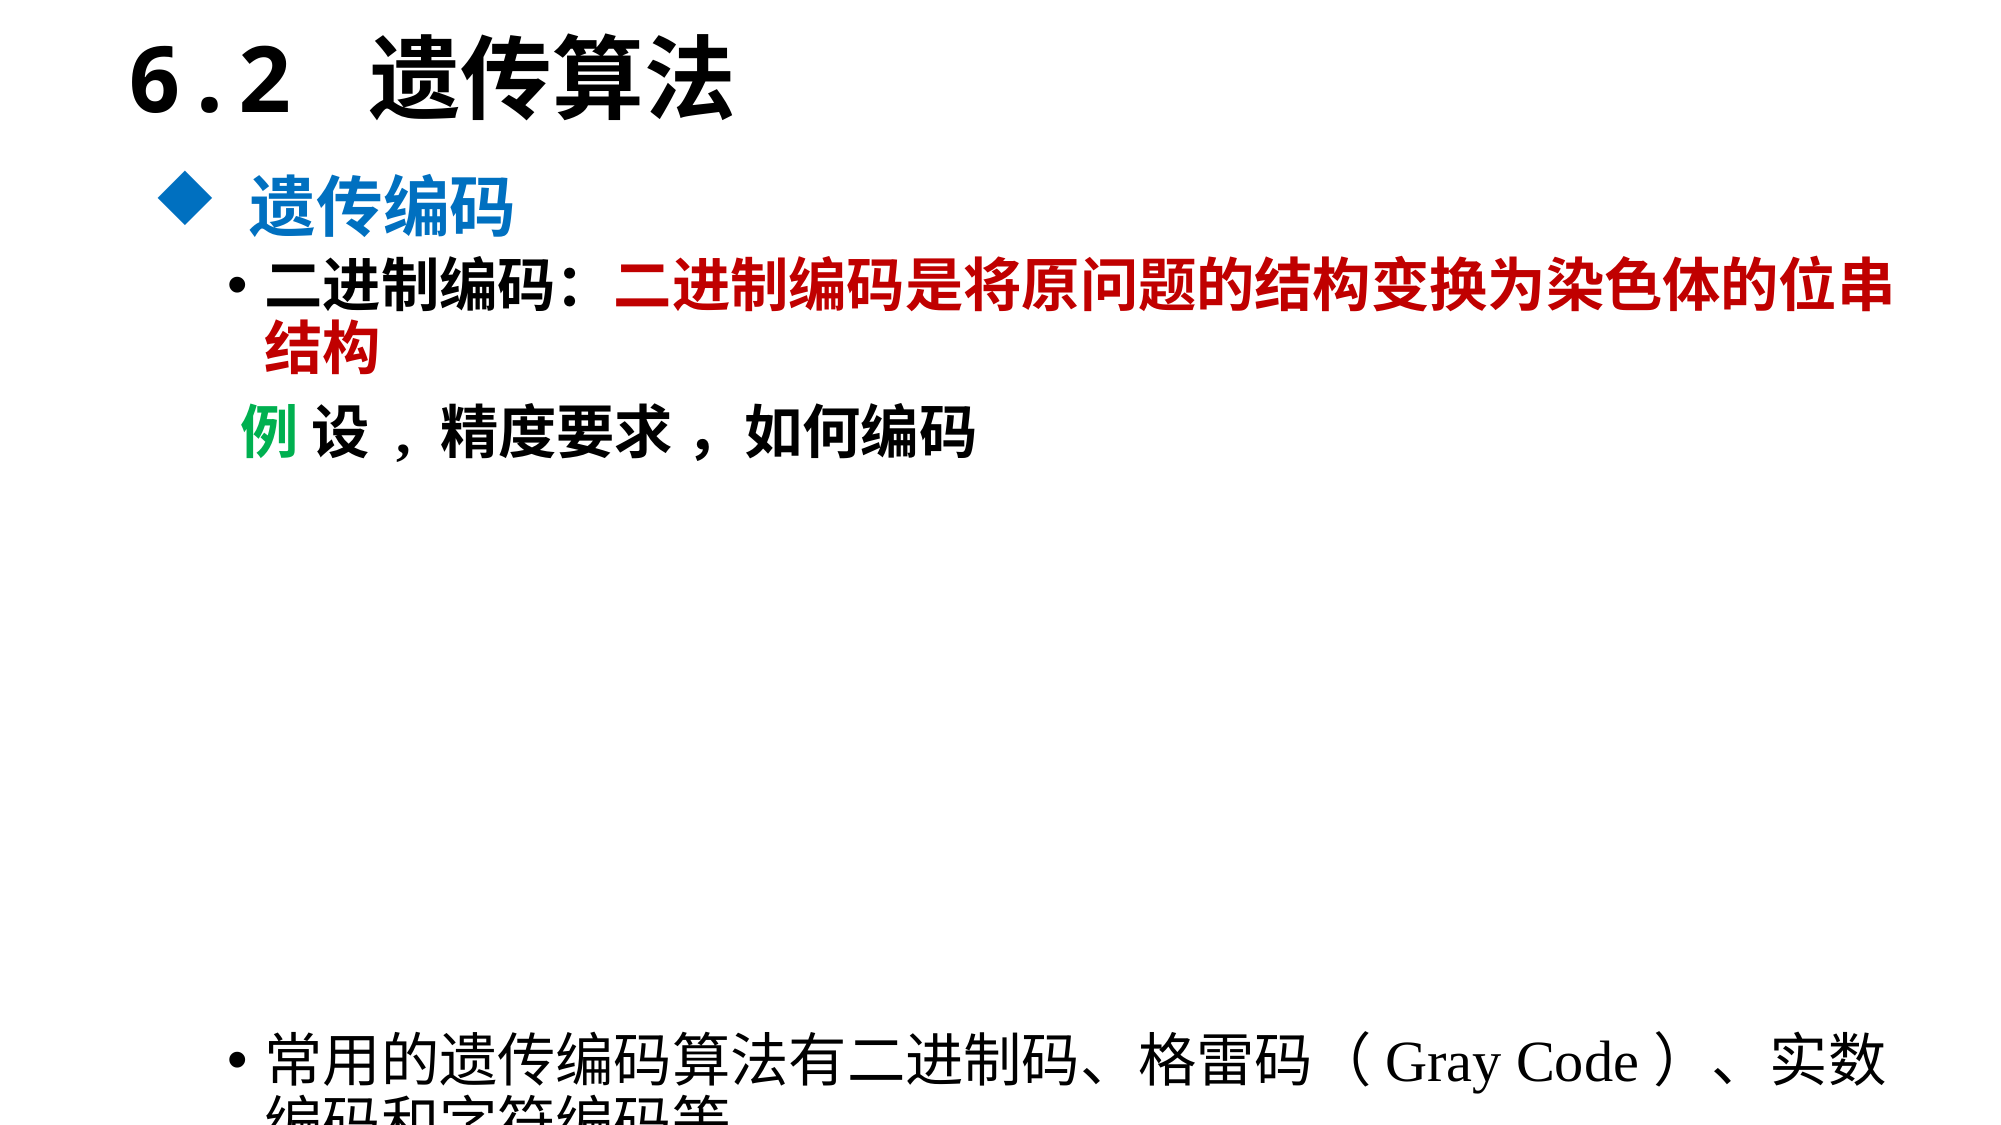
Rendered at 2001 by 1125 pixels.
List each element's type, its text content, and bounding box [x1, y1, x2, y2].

text_box 6.2 遗传算法 [112, 26, 1388, 188]
text_box [112, 188, 1910, 1099]
